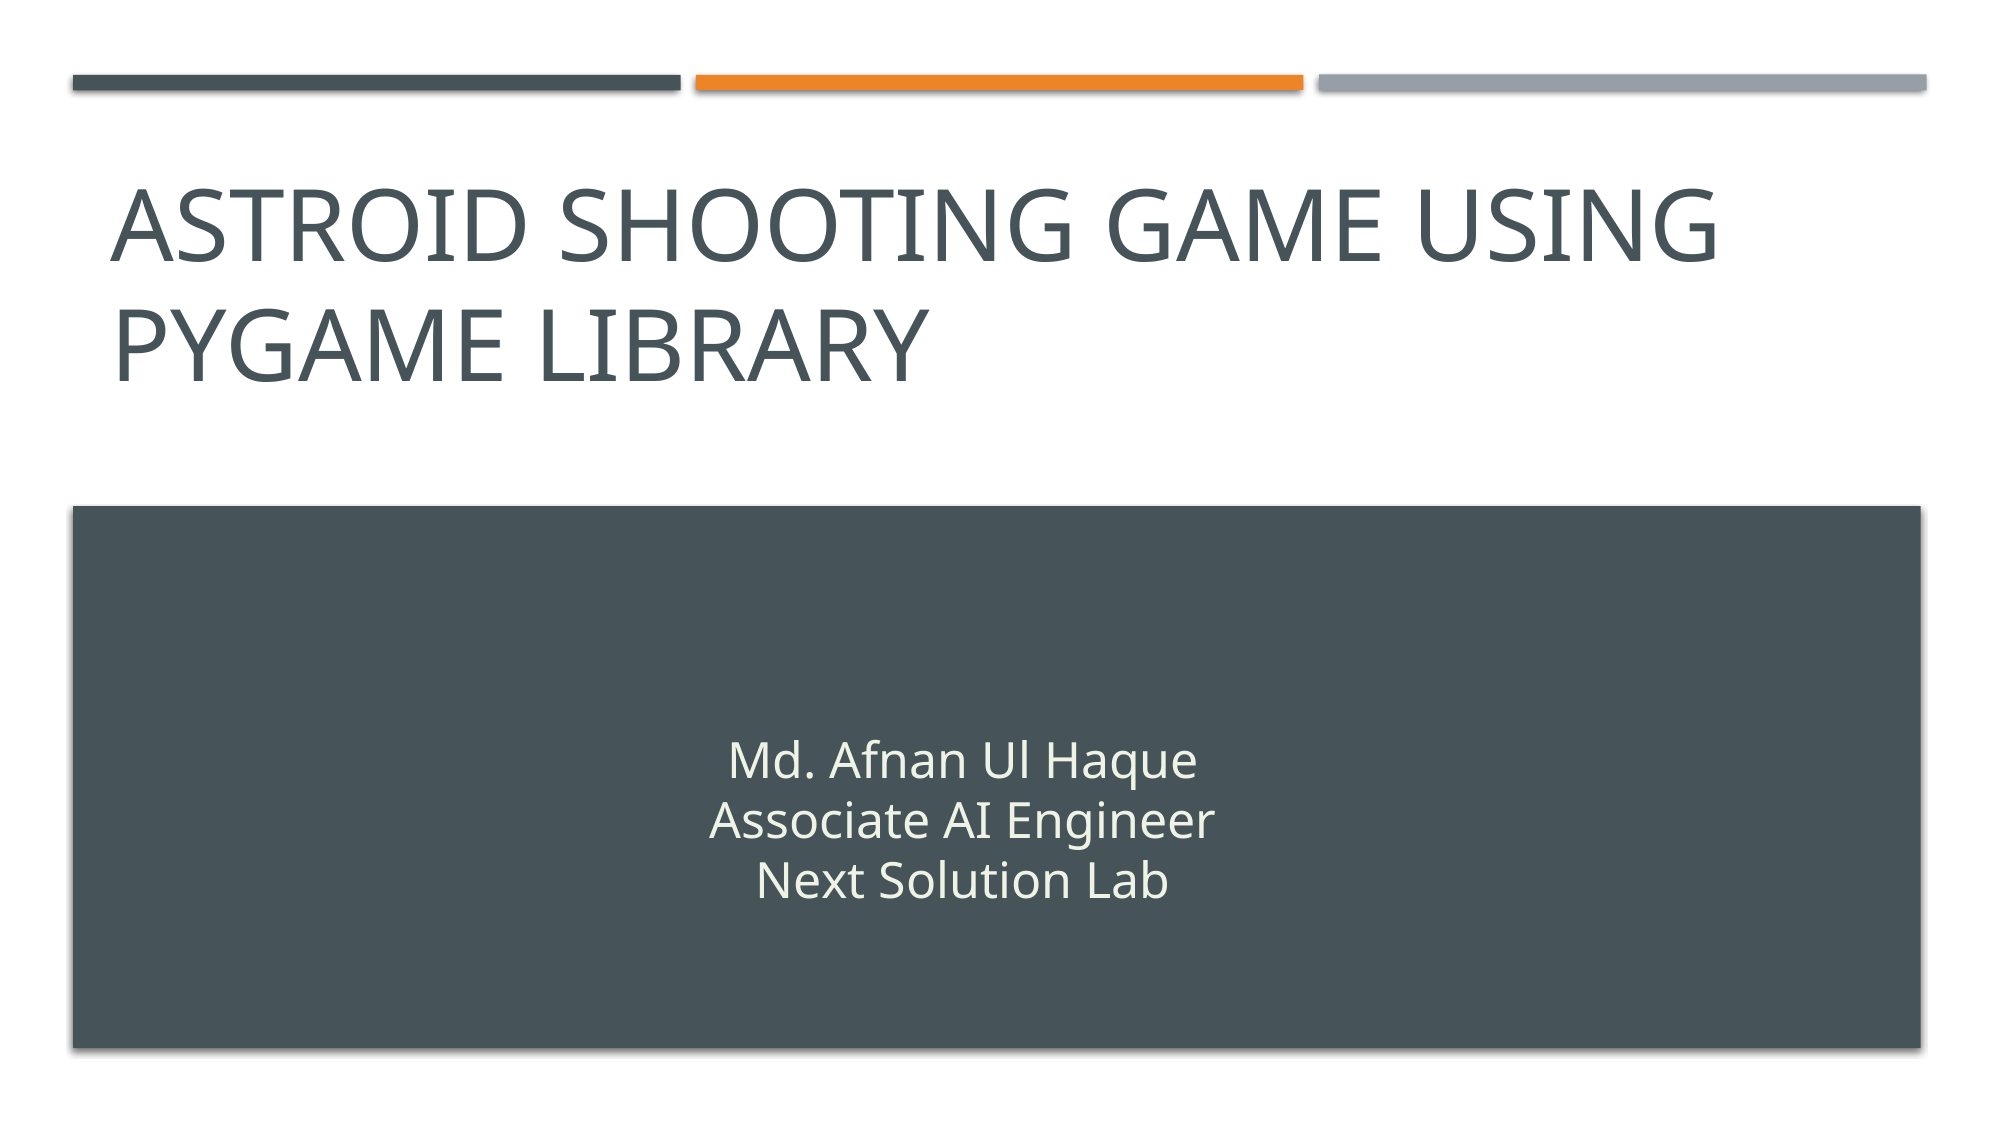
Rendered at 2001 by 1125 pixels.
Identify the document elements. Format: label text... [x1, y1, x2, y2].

title Astroid Shooting Game using pygame Library [95, 167, 1899, 410]
text_box Md. Afnan Ul Haque Associate AI Engineer Next Solution Lab [399, 720, 1528, 916]
